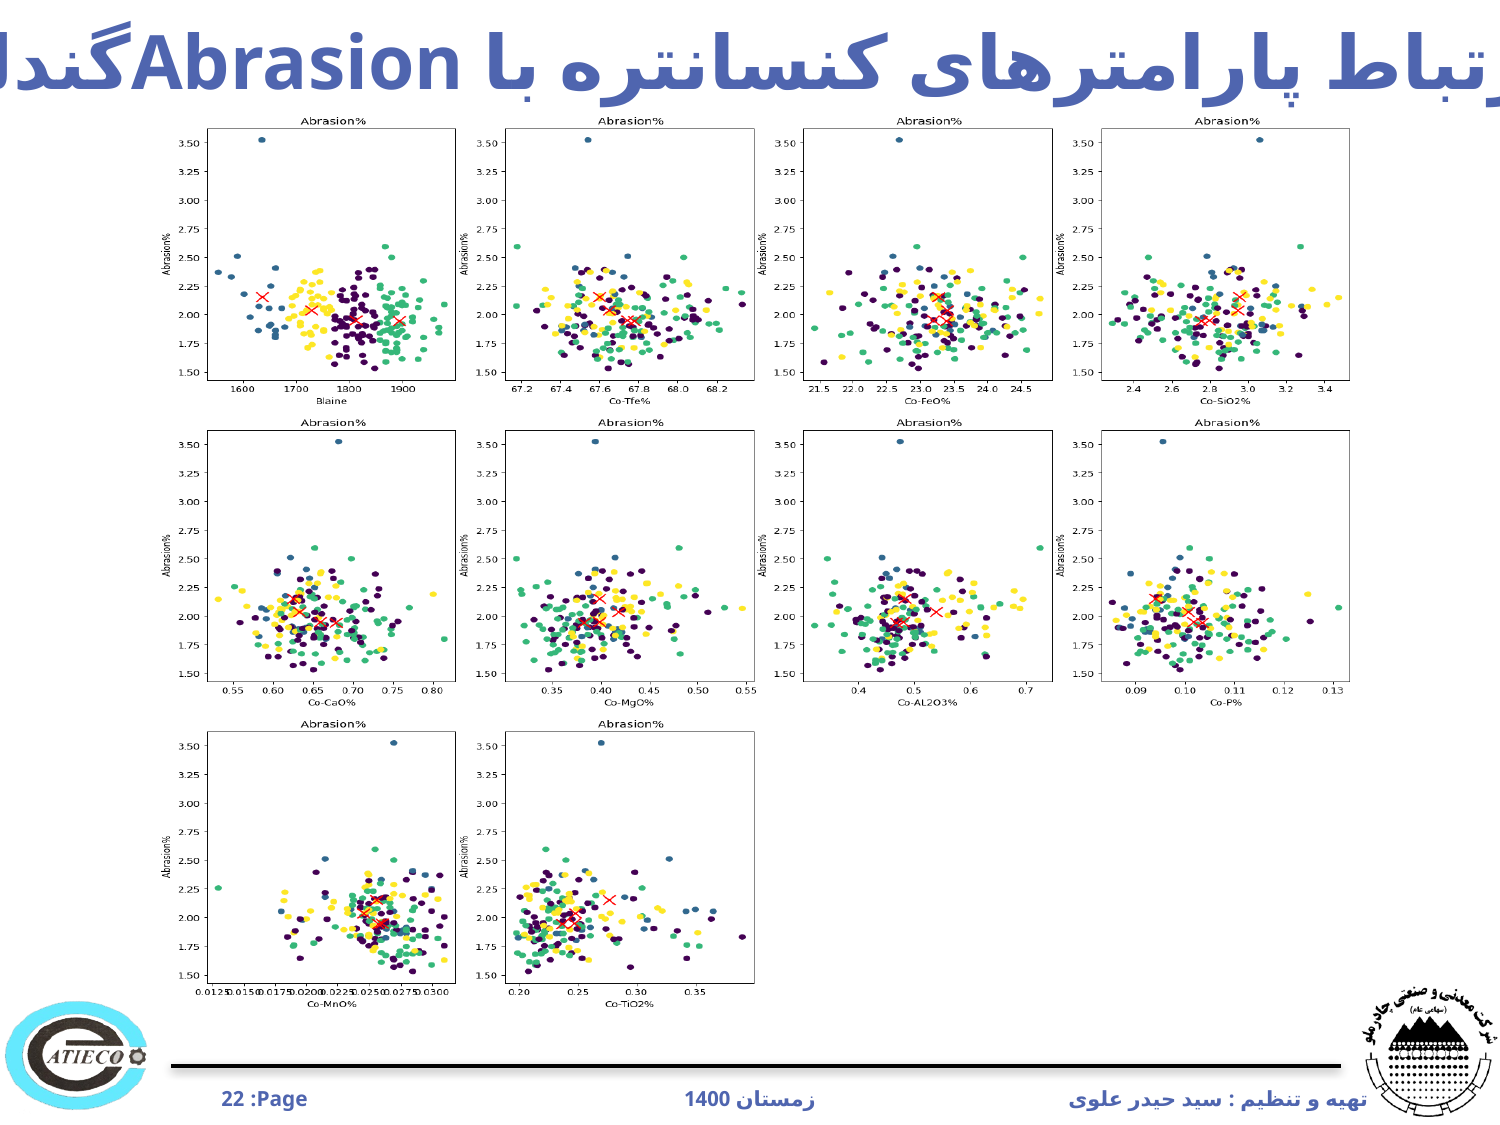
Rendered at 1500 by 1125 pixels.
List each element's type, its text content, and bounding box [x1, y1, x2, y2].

text_box ارتباط پارامترهای کنسانتره با Abrasionگندله [0, 7, 1500, 112]
text_box Page: 22 [164, 1078, 365, 1121]
text_box تهیه و تنظیم : سید حیدر علوی [1053, 1078, 1348, 1119]
text_box زمستان 1400 [669, 1078, 831, 1119]
picture [0, 110, 1500, 1125]
